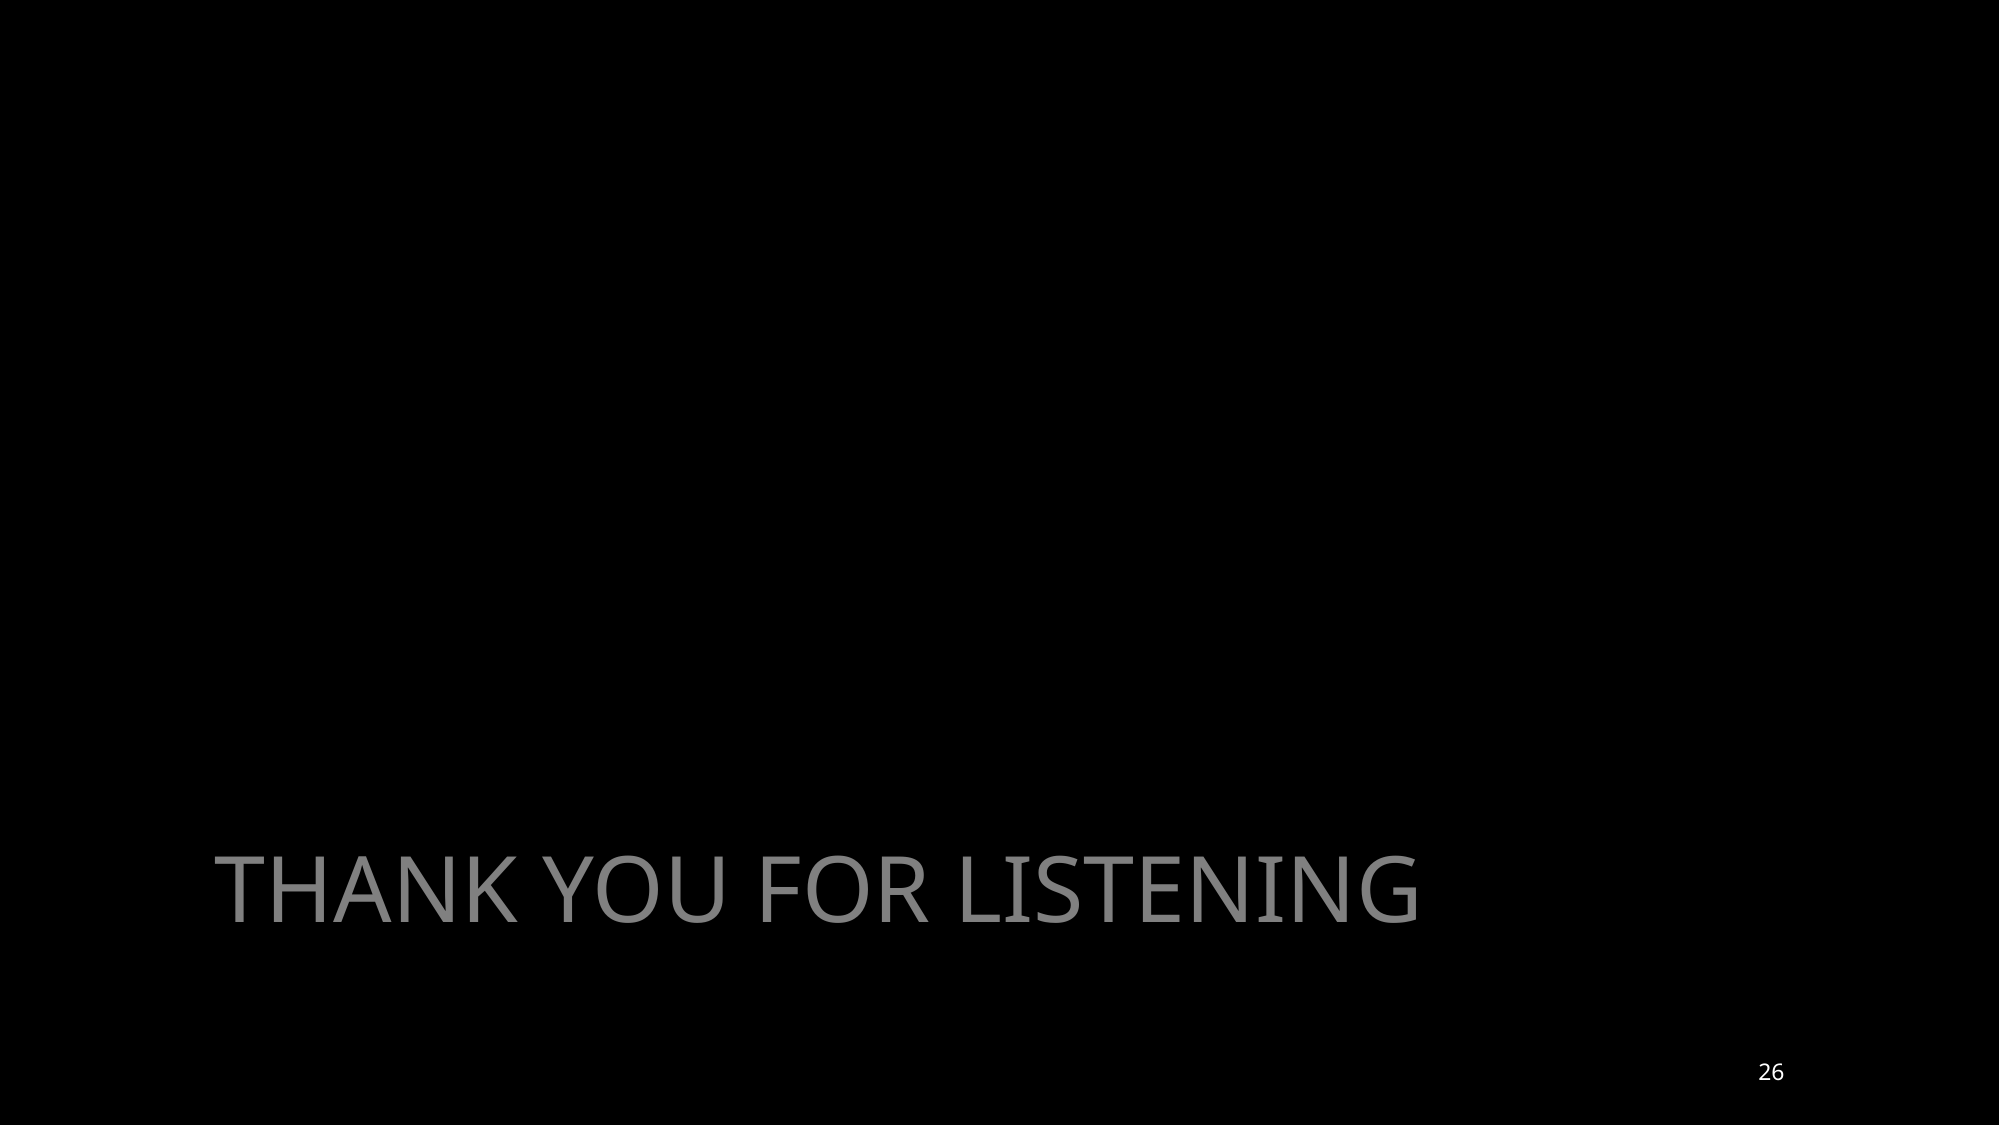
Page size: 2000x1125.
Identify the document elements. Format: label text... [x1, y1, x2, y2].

slide_number 26 [1612, 1057, 1800, 1088]
title Thank you for listening [199, 562, 1800, 950]
